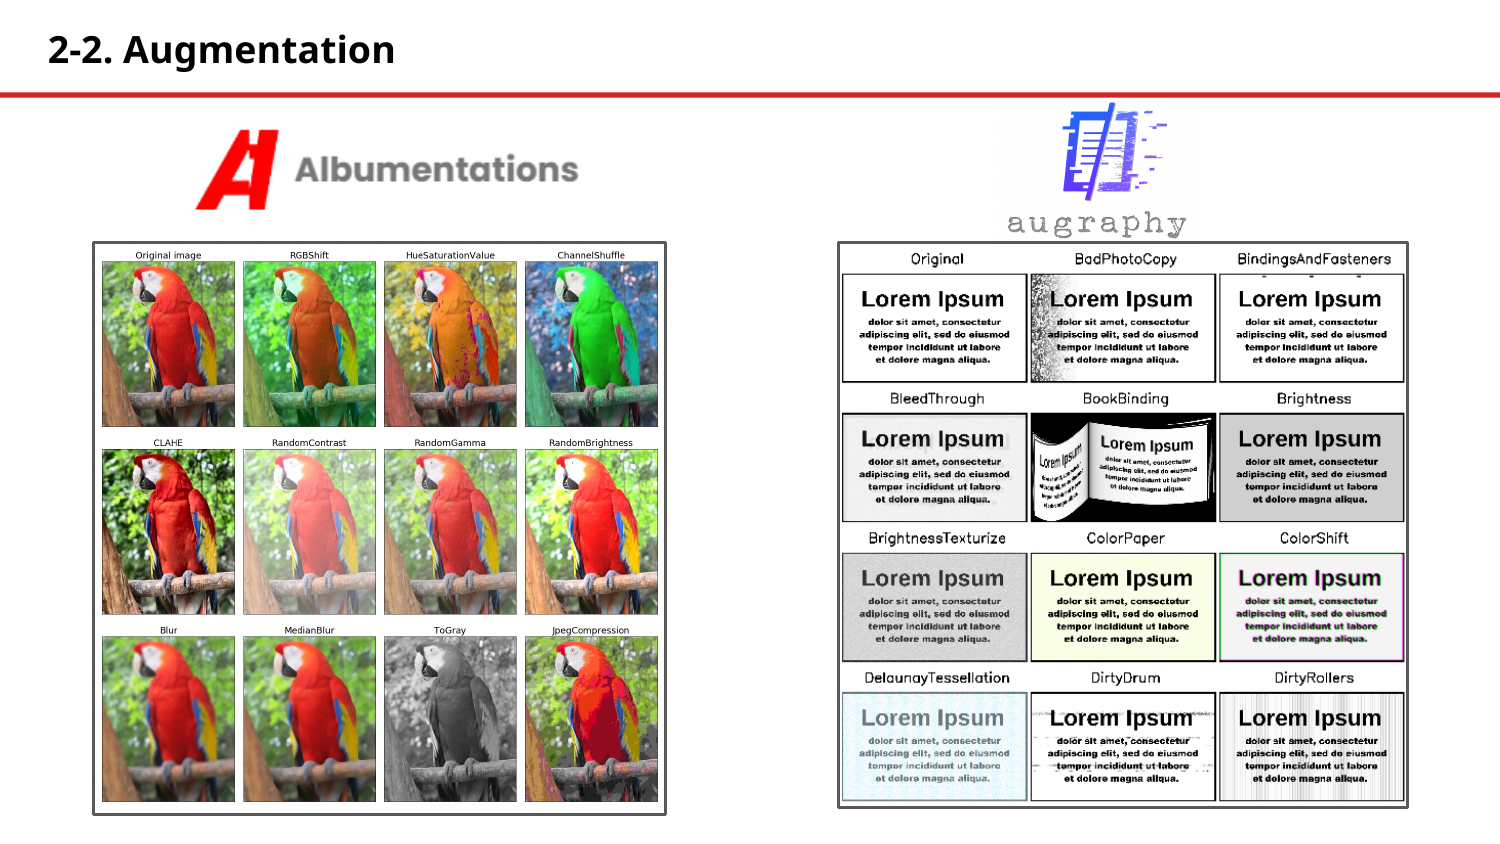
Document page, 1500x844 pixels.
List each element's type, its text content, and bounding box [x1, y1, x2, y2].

picture [993, 100, 1201, 241]
picture [185, 113, 594, 227]
text_box [0, 92, 1500, 98]
title 2-2. Augmentation [33, 13, 421, 84]
picture [839, 243, 1407, 807]
picture [94, 243, 664, 813]
